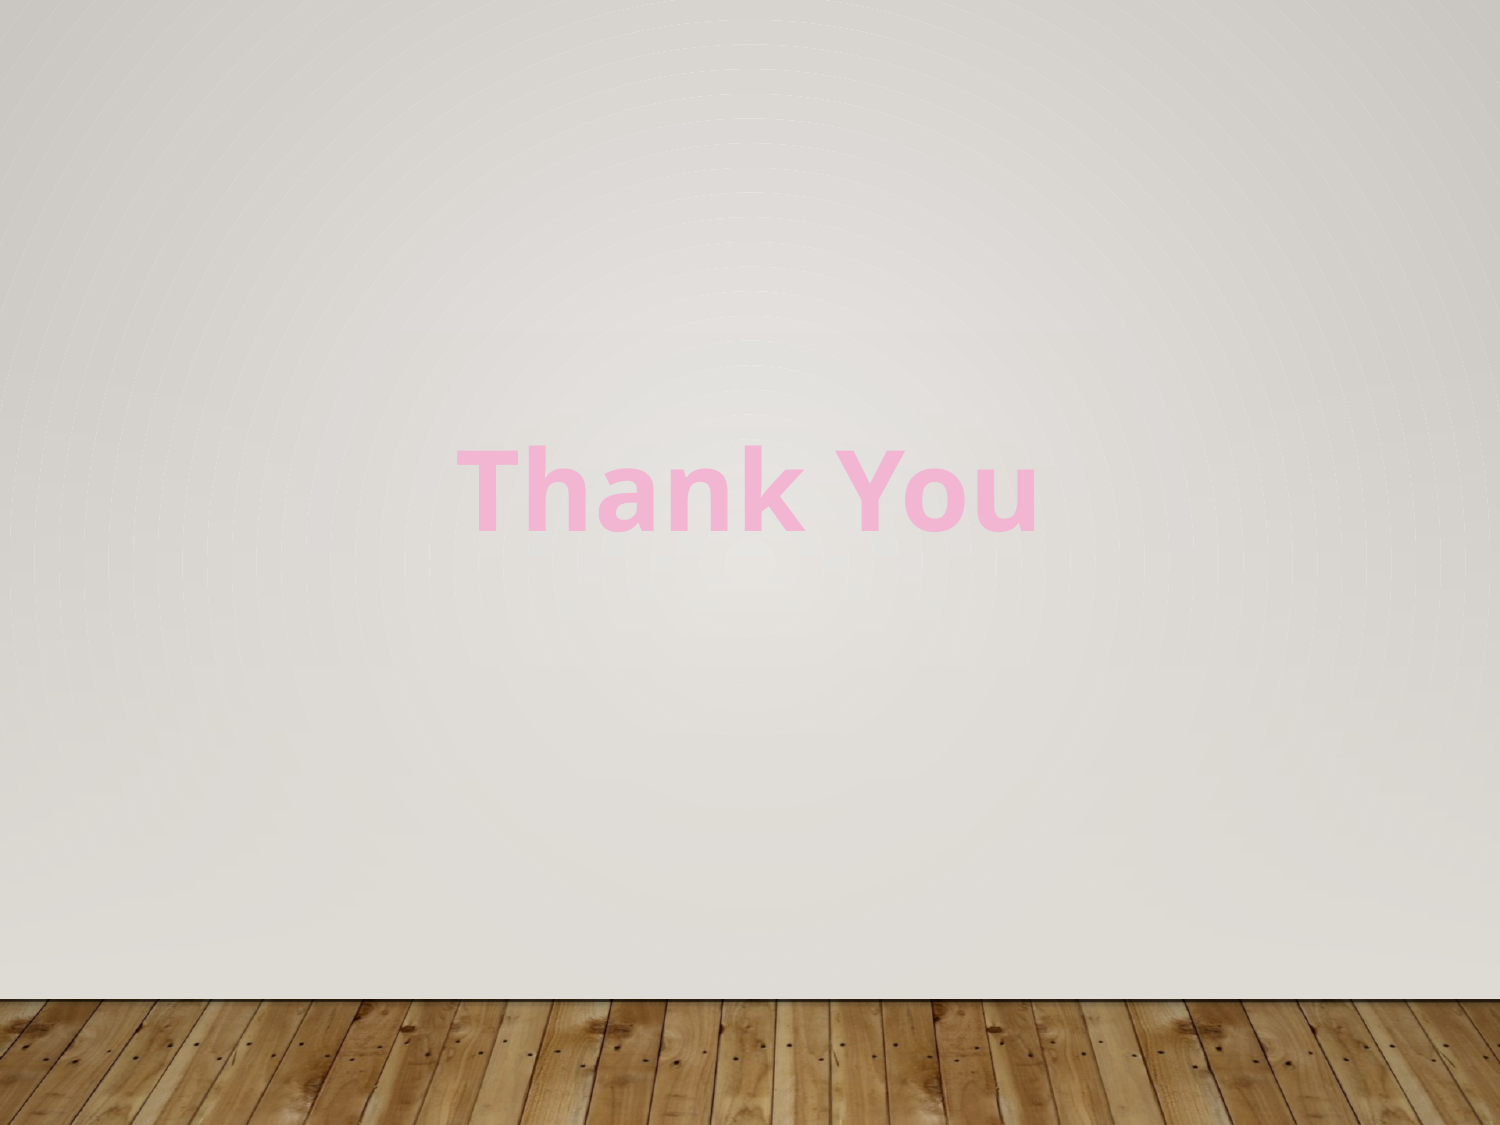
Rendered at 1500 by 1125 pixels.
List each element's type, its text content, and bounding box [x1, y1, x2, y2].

picture [0, 999, 1500, 1125]
text_box Thank You [440, 410, 1060, 561]
